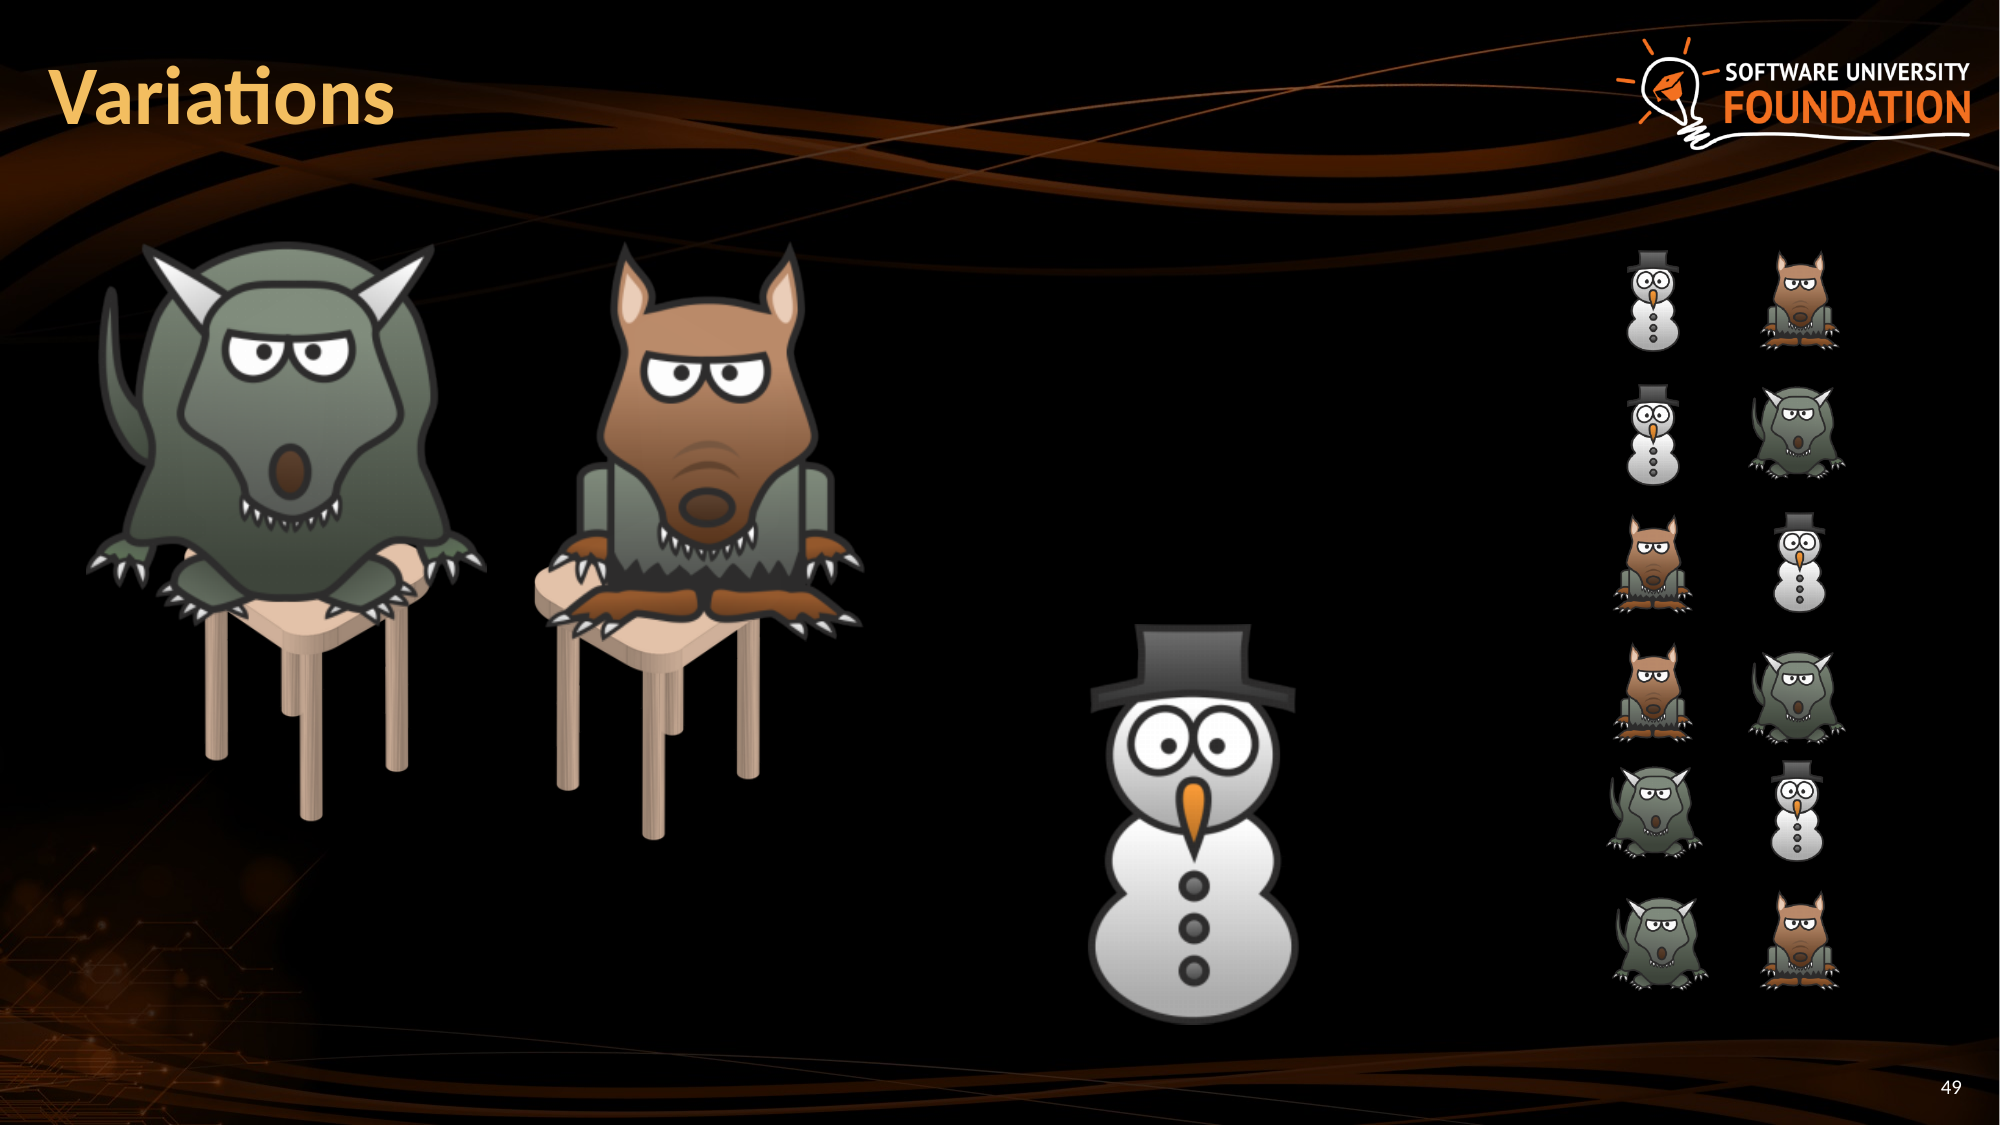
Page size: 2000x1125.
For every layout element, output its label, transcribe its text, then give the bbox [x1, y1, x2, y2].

slide_number 49 [1897, 1070, 1968, 1103]
picture [0, 0, 2000, 1125]
title Variations [30, 6, 1602, 189]
